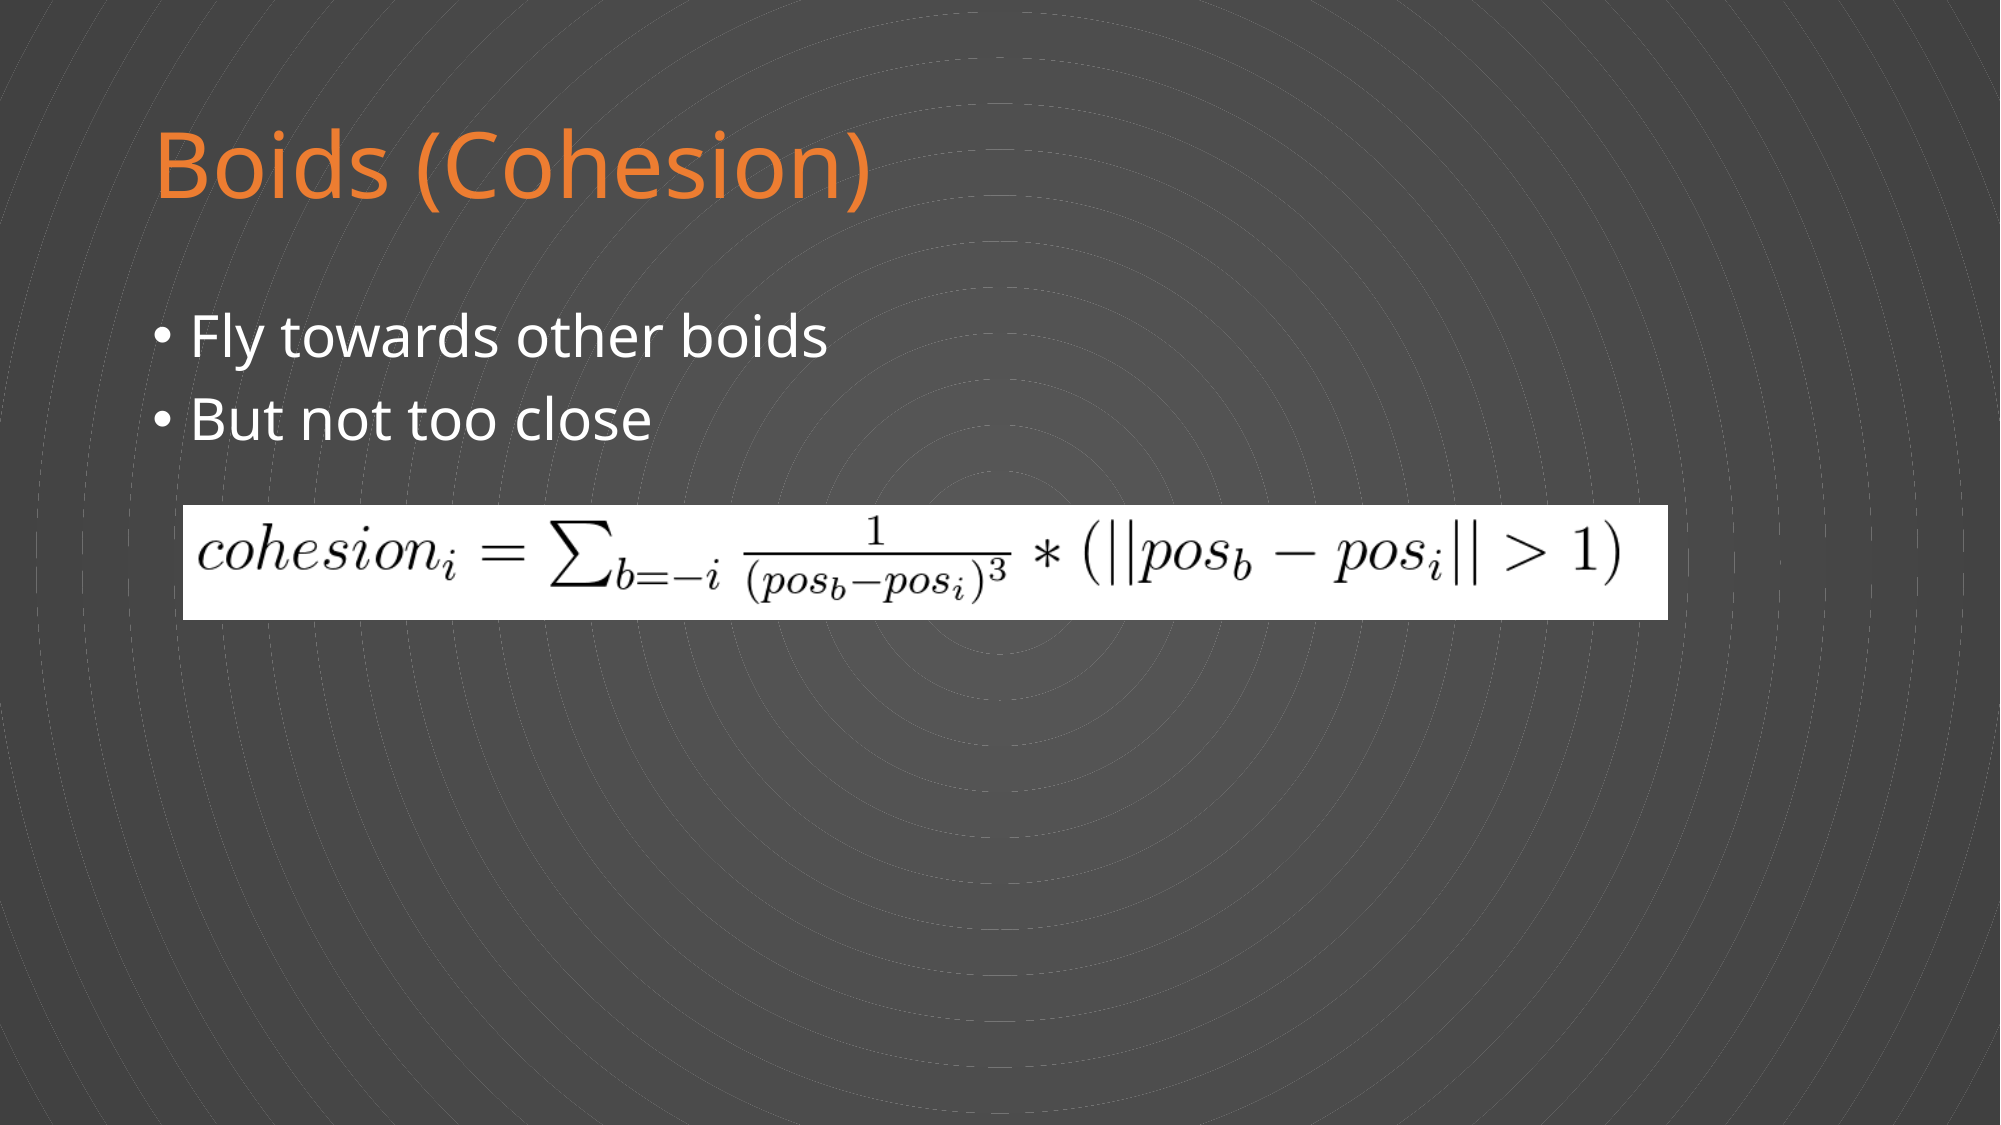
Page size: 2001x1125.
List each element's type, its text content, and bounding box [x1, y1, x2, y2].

list Fly towards other boids But not too close [137, 299, 1863, 1014]
picture [183, 505, 1668, 620]
title Boids (Cohesion) [137, 59, 1863, 278]
